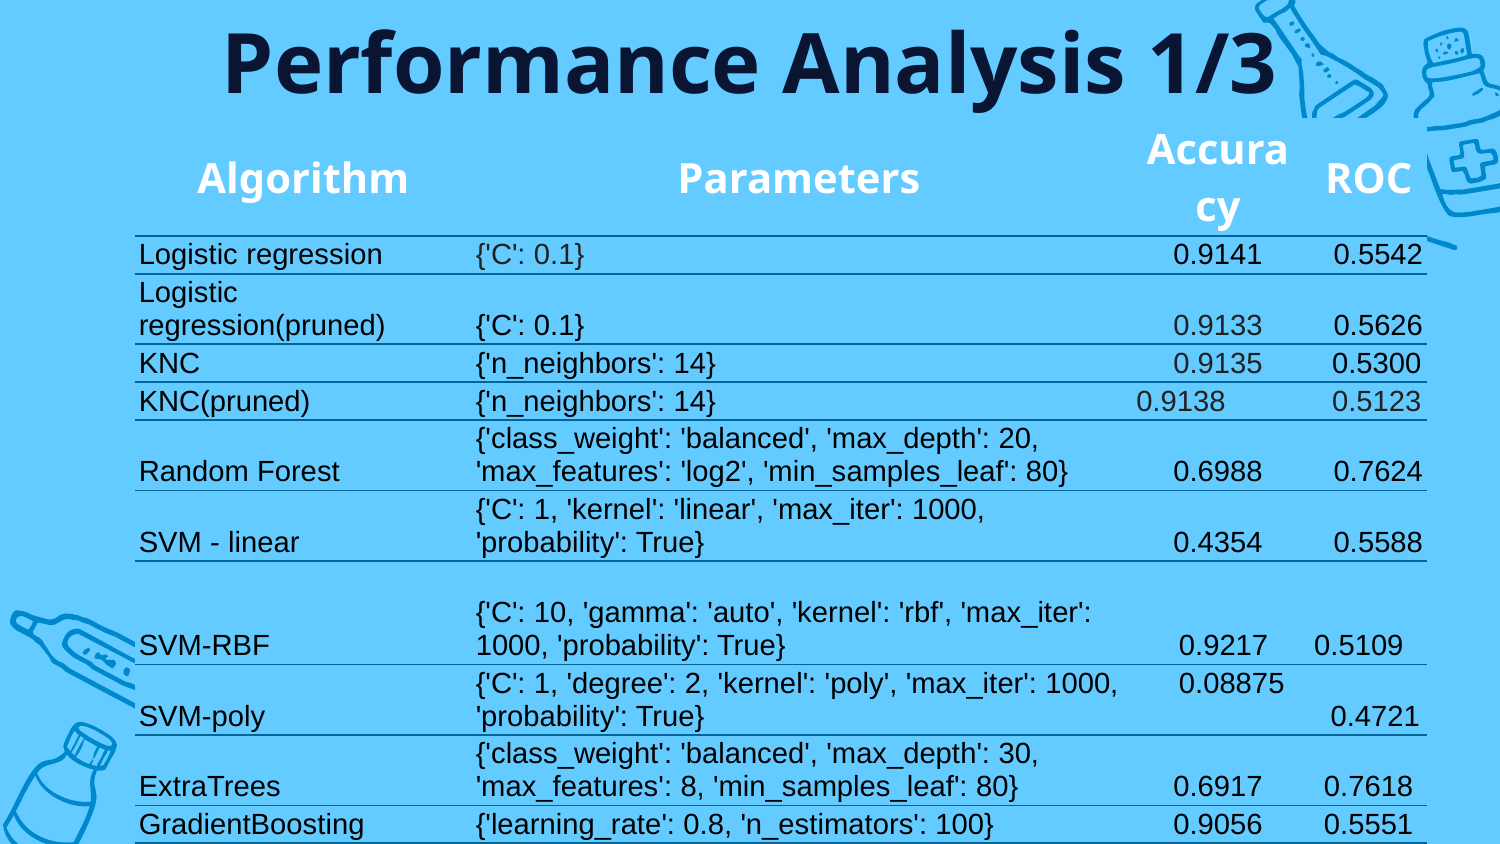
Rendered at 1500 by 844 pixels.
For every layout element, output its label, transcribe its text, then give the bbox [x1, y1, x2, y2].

table_cell 0.6917 [1126, 736, 1310, 805]
table_cell {'C': 0.1} [472, 237, 1126, 273]
table_cell GradientBoosting [135, 806, 472, 842]
table_cell 0.9217 [1126, 562, 1310, 664]
table_cell 0.9135 [1126, 345, 1310, 381]
table_cell {'learning_rate': 0.8, 'n_estimators': 100} [472, 806, 1126, 842]
table_cell ExtraTrees [135, 736, 472, 805]
table_cell 0.5109 [1310, 562, 1427, 664]
table_cell 0.7618 [1310, 736, 1427, 805]
table_header Accuracy [1126, 118, 1310, 235]
table_cell KNC [135, 345, 472, 381]
table_cell 0.7624 [1310, 421, 1427, 490]
table_cell 0.5300 [1310, 345, 1427, 381]
table_cell SVM-poly [135, 665, 472, 734]
table_cell 0.5626 [1310, 275, 1427, 343]
table_header Algorithm [135, 118, 472, 235]
table_cell 0.4354 [1126, 491, 1310, 560]
table_cell {'C': 0.1} [472, 275, 1126, 343]
table_cell 0.6988 [1126, 421, 1310, 490]
table_cell 0.5542 [1310, 237, 1427, 273]
table_cell 0.08875 [1126, 665, 1310, 734]
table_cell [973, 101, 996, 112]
table_cell {'C': 10, 'gamma': 'auto', 'kernel': 'rbf', 'max_iter': 1000, 'probability': True} [472, 562, 1126, 664]
table_header Parameters [472, 118, 1126, 235]
table_cell {'C': 1, 'kernel': 'linear', 'max_iter': 1000, 'probability': True} [472, 491, 1126, 560]
table_cell 0.9133 [1126, 275, 1310, 343]
table_cell {'class_weight': 'balanced', 'max_depth': 30, 'max_features': 8, 'min_samples_leaf': 80} [472, 736, 1126, 805]
table_cell Logistic regression(pruned) [135, 275, 472, 343]
table_cell 0.9056 [1126, 806, 1310, 842]
table_cell KNC(pruned) [135, 383, 472, 419]
table_cell 0.4721 [1310, 665, 1427, 734]
table_cell 0.5588 [1310, 491, 1427, 560]
table_cell SVM - linear [135, 491, 472, 560]
table_cell SVM-RBF [135, 562, 472, 664]
table_cell 0.9138 [1126, 383, 1310, 419]
table_cell 0.5123 [1310, 383, 1427, 419]
table_cell {'n_neighbors': 14} [472, 383, 1126, 419]
table_cell {'class_weight': 'balanced', 'max_depth': 20, 'max_features': 'log2', 'min_samples_leaf': 80} [472, 421, 1126, 490]
title Performance Analysis 1/3 [118, 0, 1382, 101]
table_cell 0.9141 [1126, 237, 1310, 273]
table_cell {'C': 1, 'degree': 2, 'kernel': 'poly', 'max_iter': 1000, 'probability': True} [472, 665, 1126, 734]
table_cell Random Forest [135, 421, 472, 490]
table_cell 0.5551 [1310, 806, 1427, 842]
table_cell Logistic regression [135, 237, 472, 273]
table_cell {'n_neighbors': 14} [472, 345, 1126, 381]
table_header ROC [1310, 118, 1427, 235]
